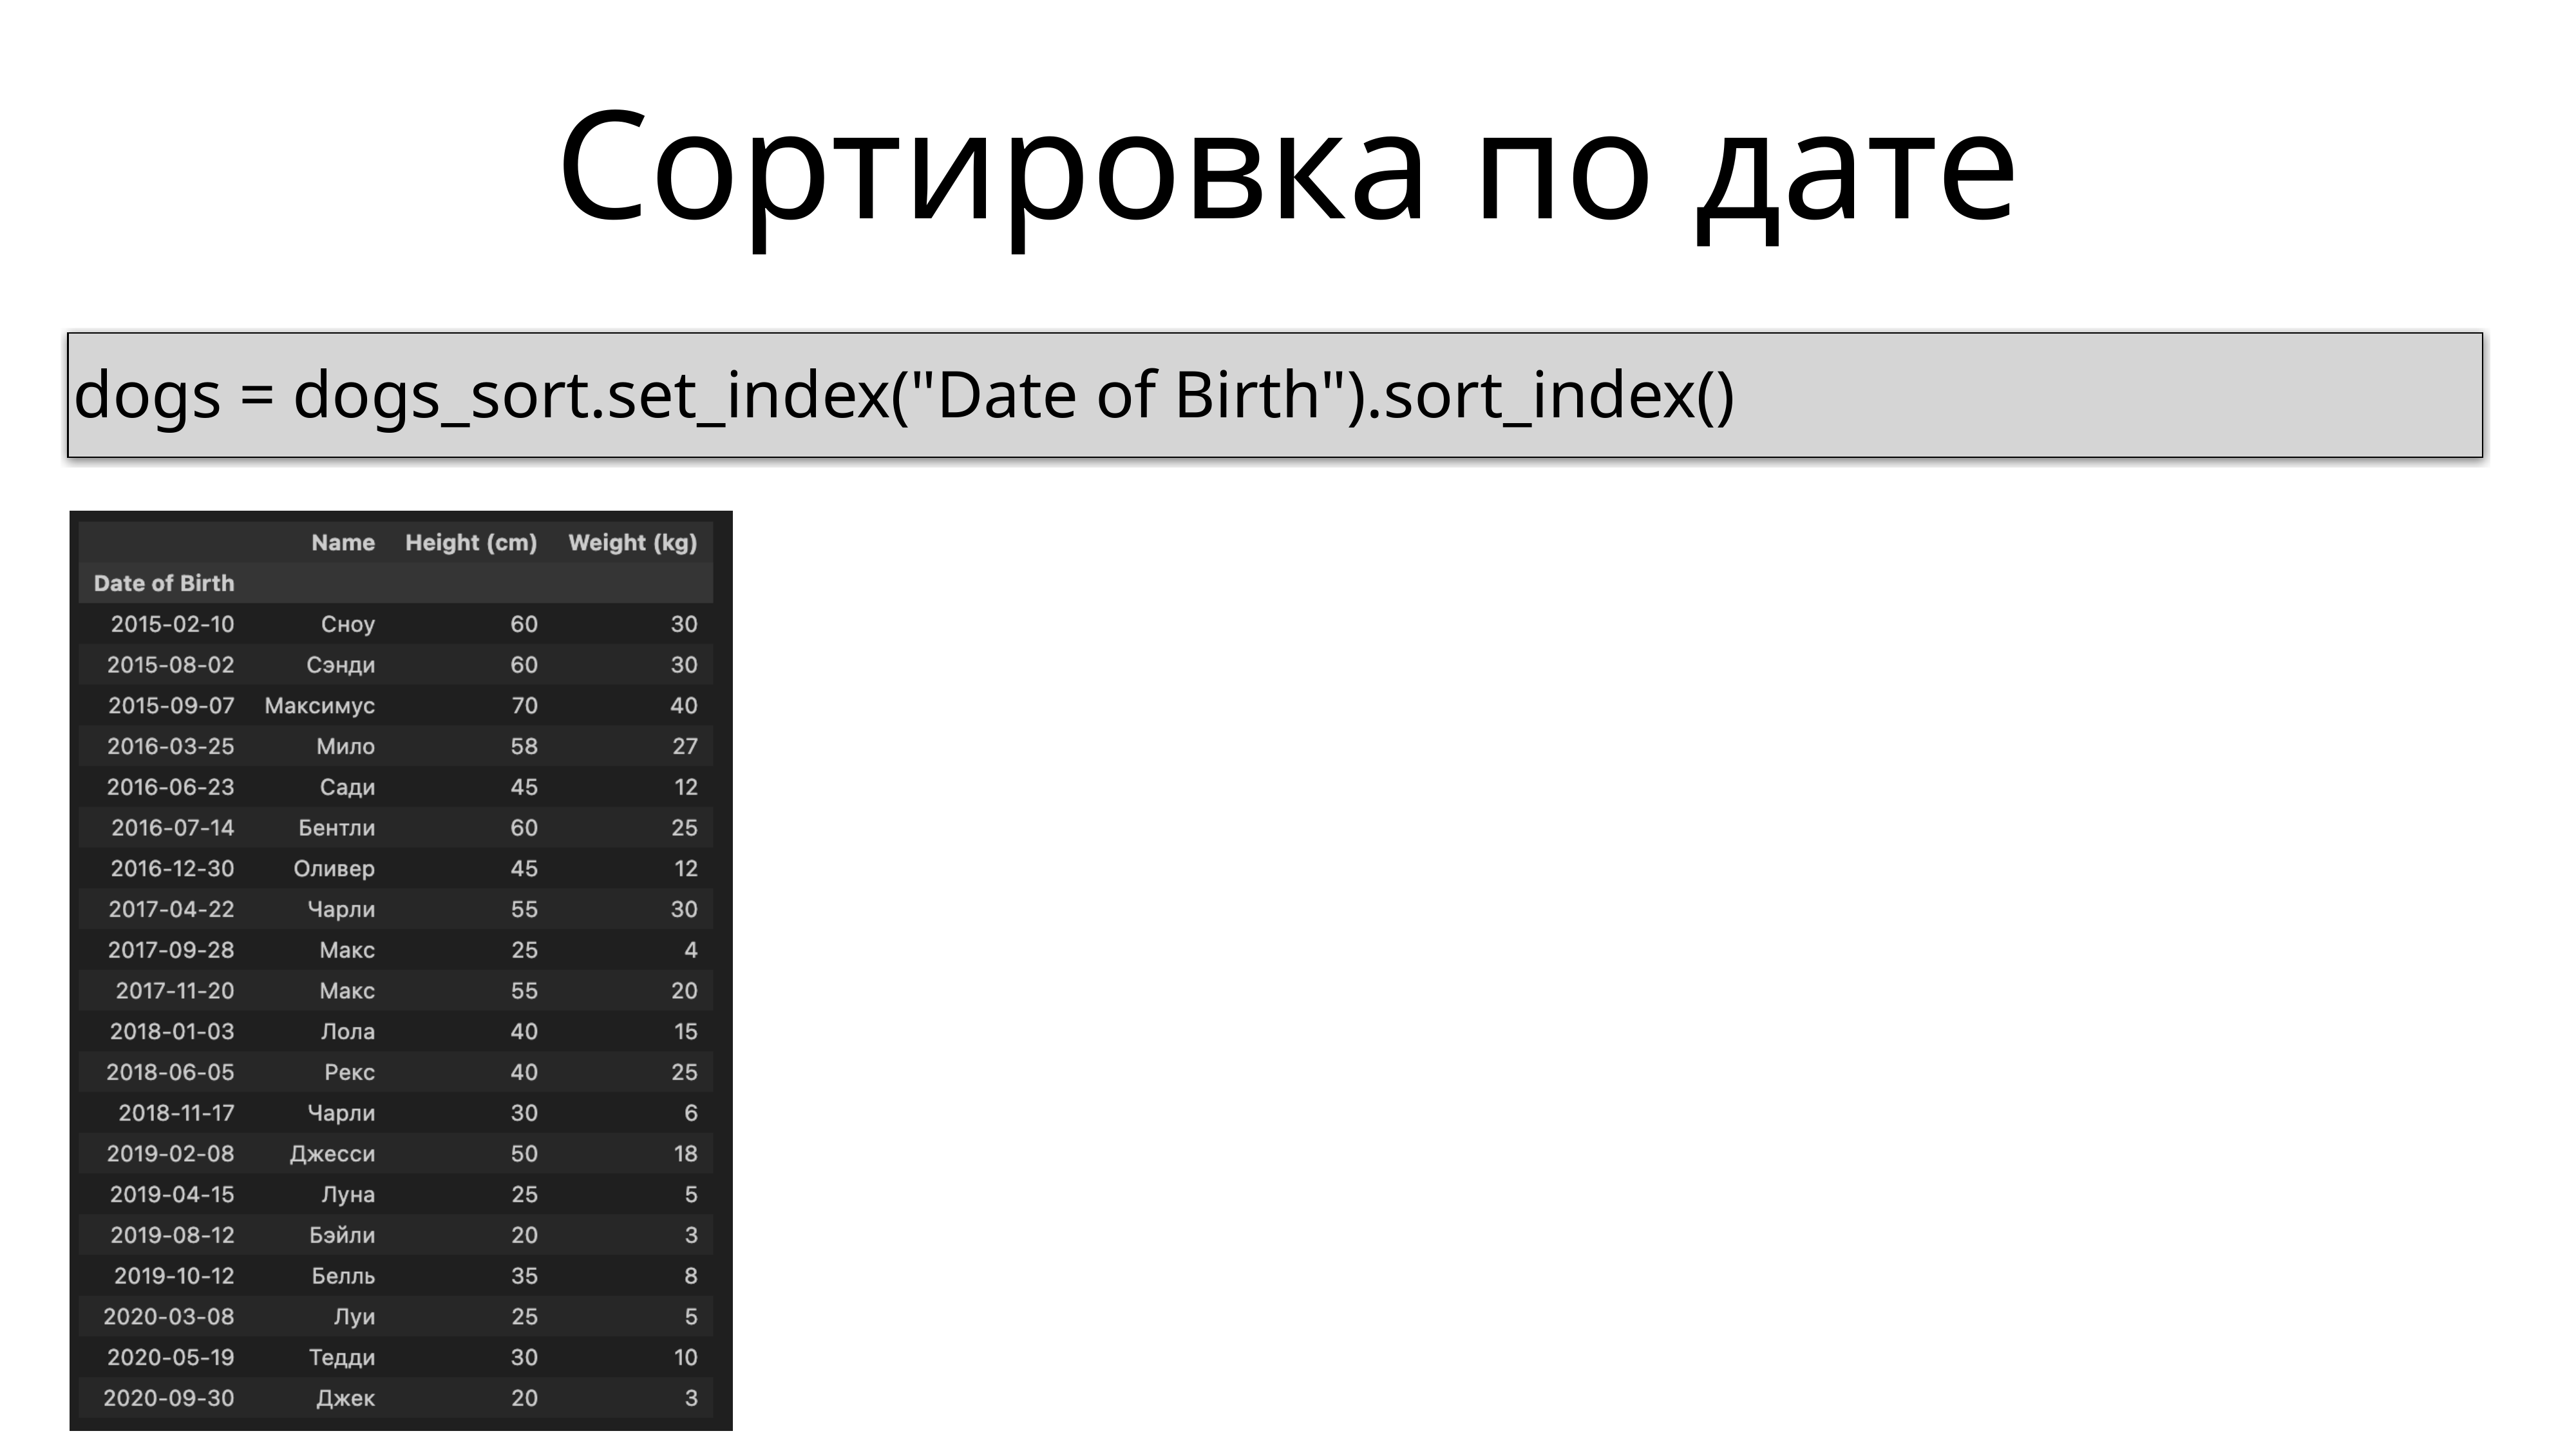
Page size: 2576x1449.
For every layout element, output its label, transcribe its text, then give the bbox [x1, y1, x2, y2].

list dogs = dogs_sort.set_index("Date of Birth").sort_index() [67, 332, 2483, 458]
title Сортировка по дате [0, 37, 2576, 279]
picture [69, 510, 733, 1432]
